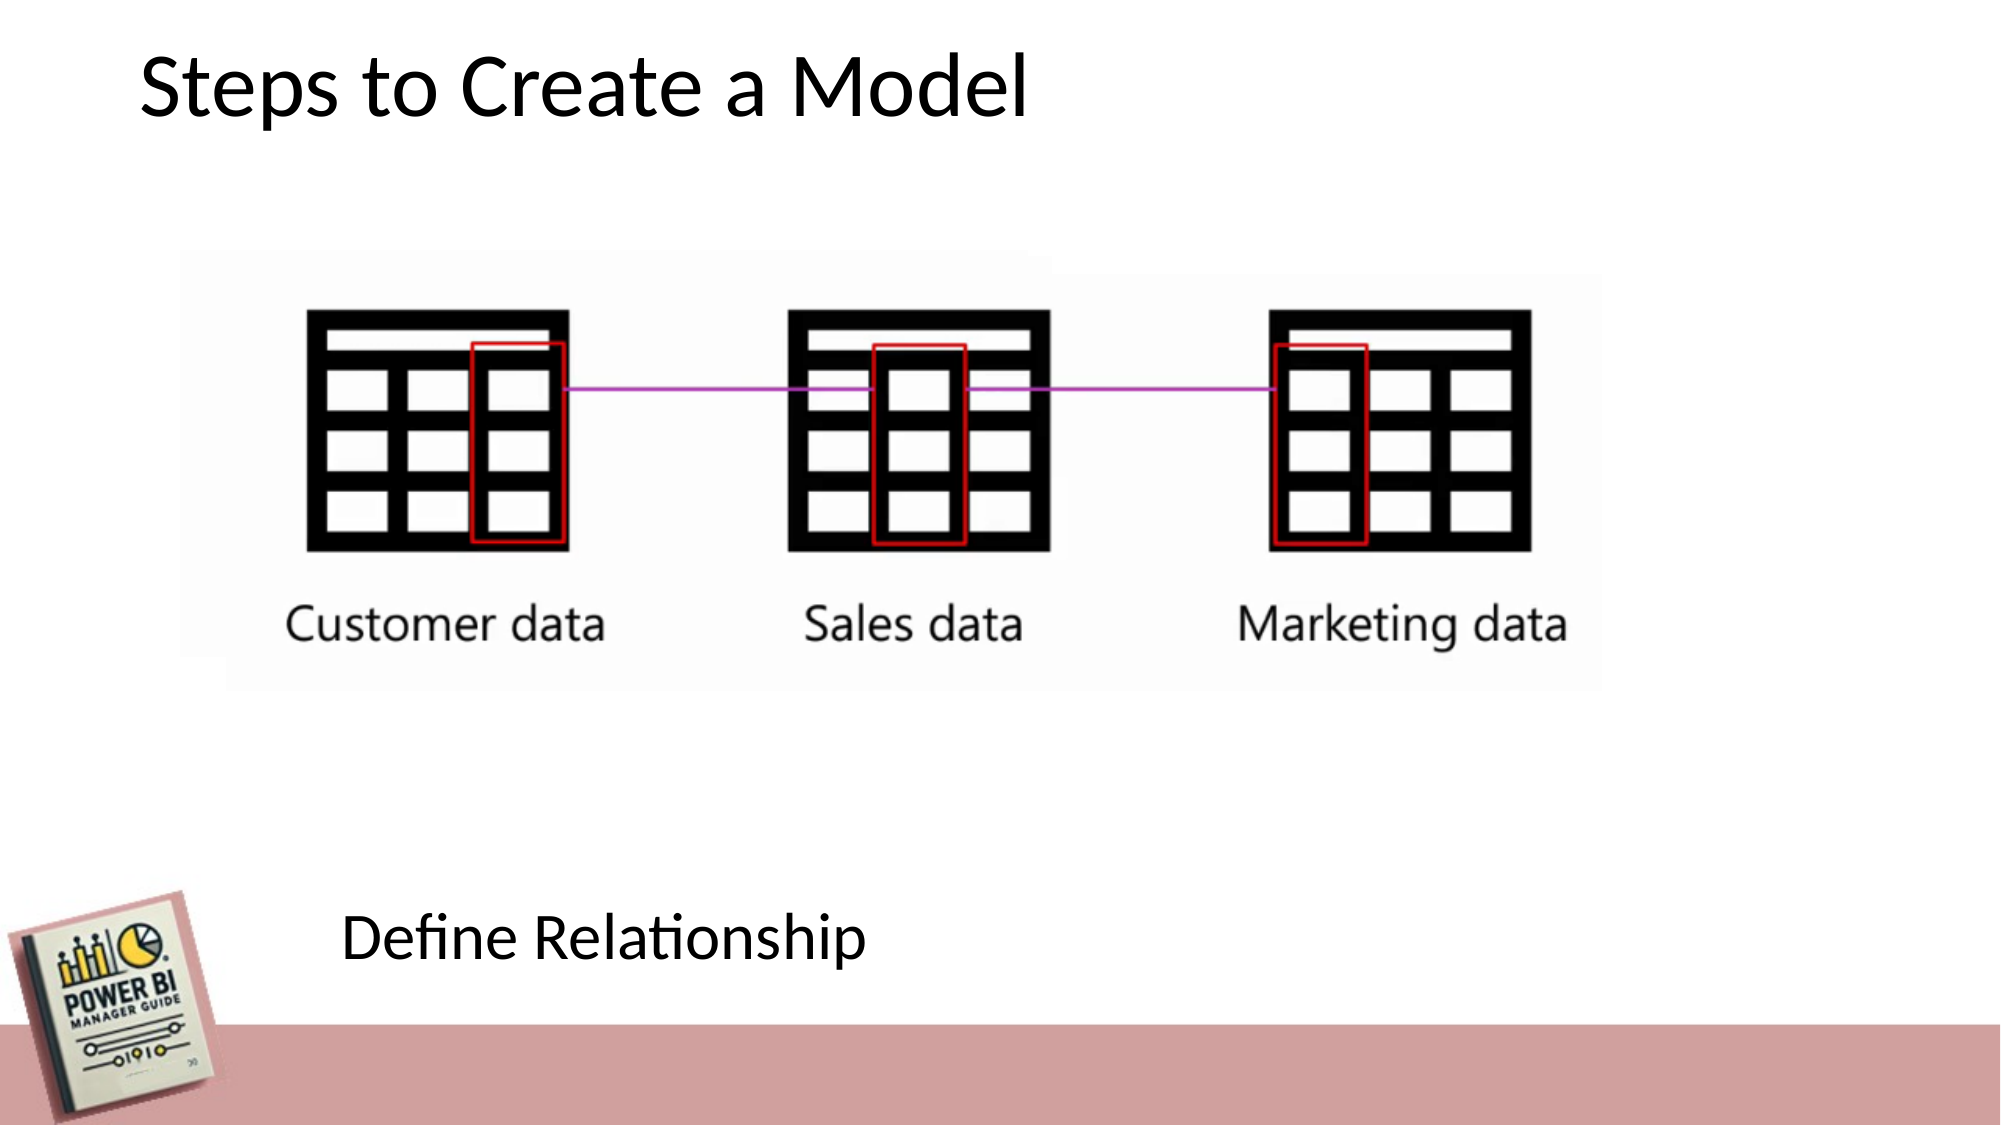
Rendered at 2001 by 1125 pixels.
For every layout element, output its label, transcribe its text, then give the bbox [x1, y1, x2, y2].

picture [0, 0, 2001, 1125]
text_box Steps to Create a Model [124, 17, 1048, 143]
text_box Define Relationship [326, 885, 883, 981]
